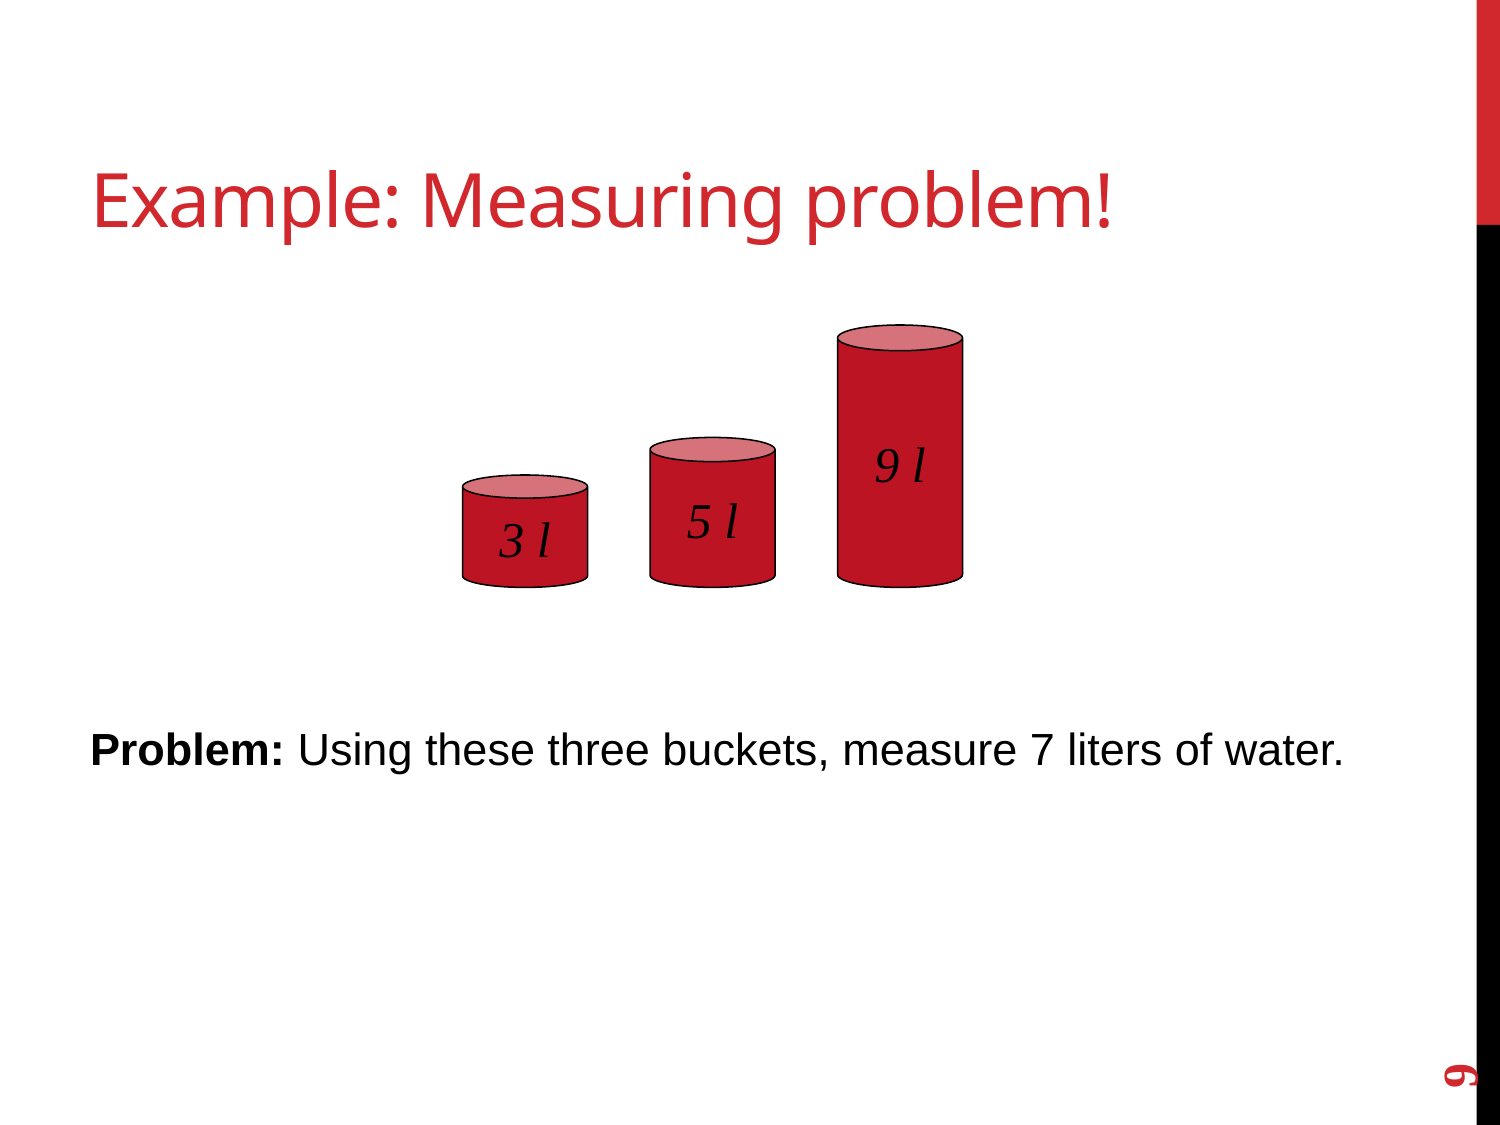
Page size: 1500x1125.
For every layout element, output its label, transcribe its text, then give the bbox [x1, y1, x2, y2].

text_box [461, 324, 964, 588]
list Problem: Using these three buckets, measure 7 liters of water. [75, 712, 1417, 825]
title Example: Measuring problem! [75, 25, 1400, 250]
slide_number 9 [1427, 887, 1488, 1104]
